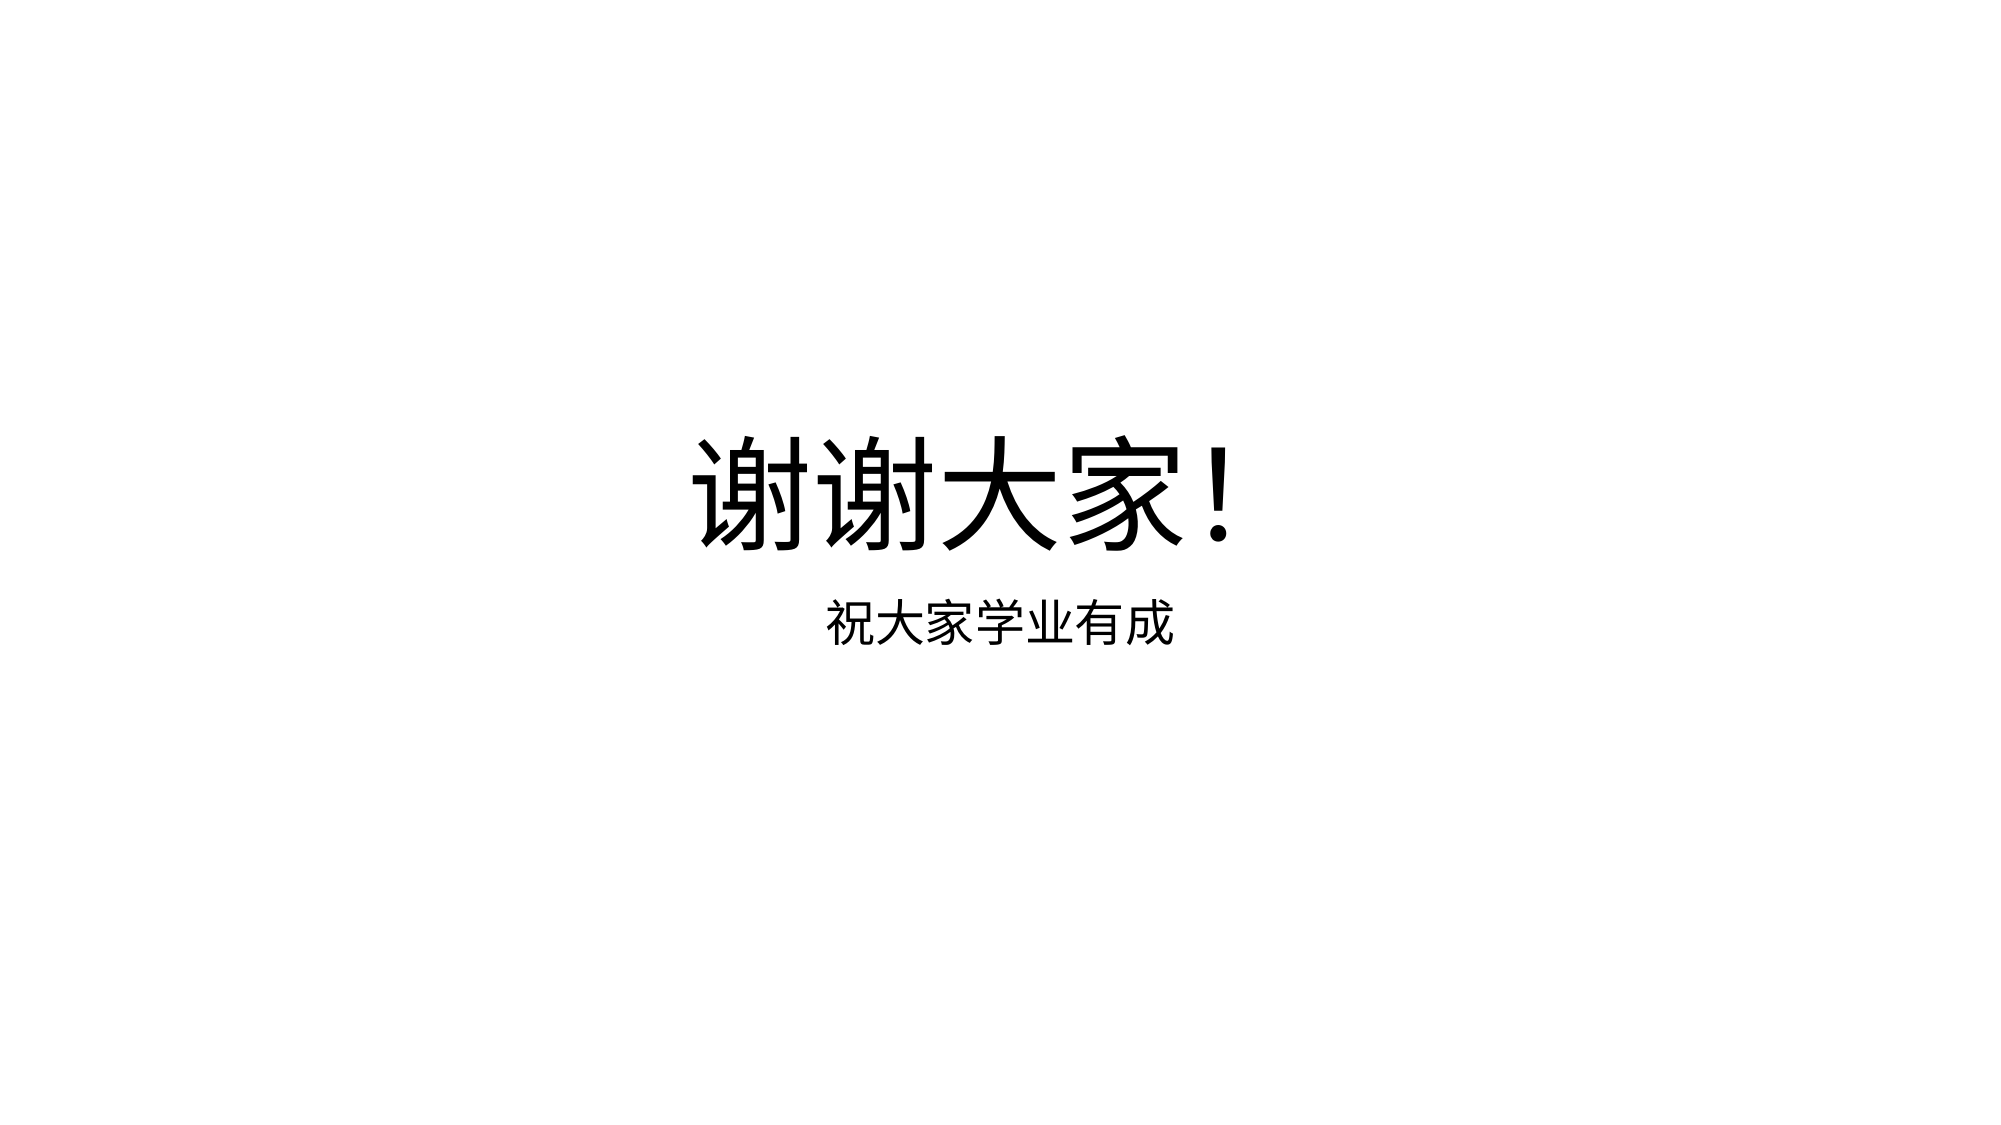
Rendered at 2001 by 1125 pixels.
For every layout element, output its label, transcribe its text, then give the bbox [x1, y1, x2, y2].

subtitle 祝大家学业有成 [249, 590, 1750, 863]
title 谢谢大家！ [249, 184, 1750, 576]
